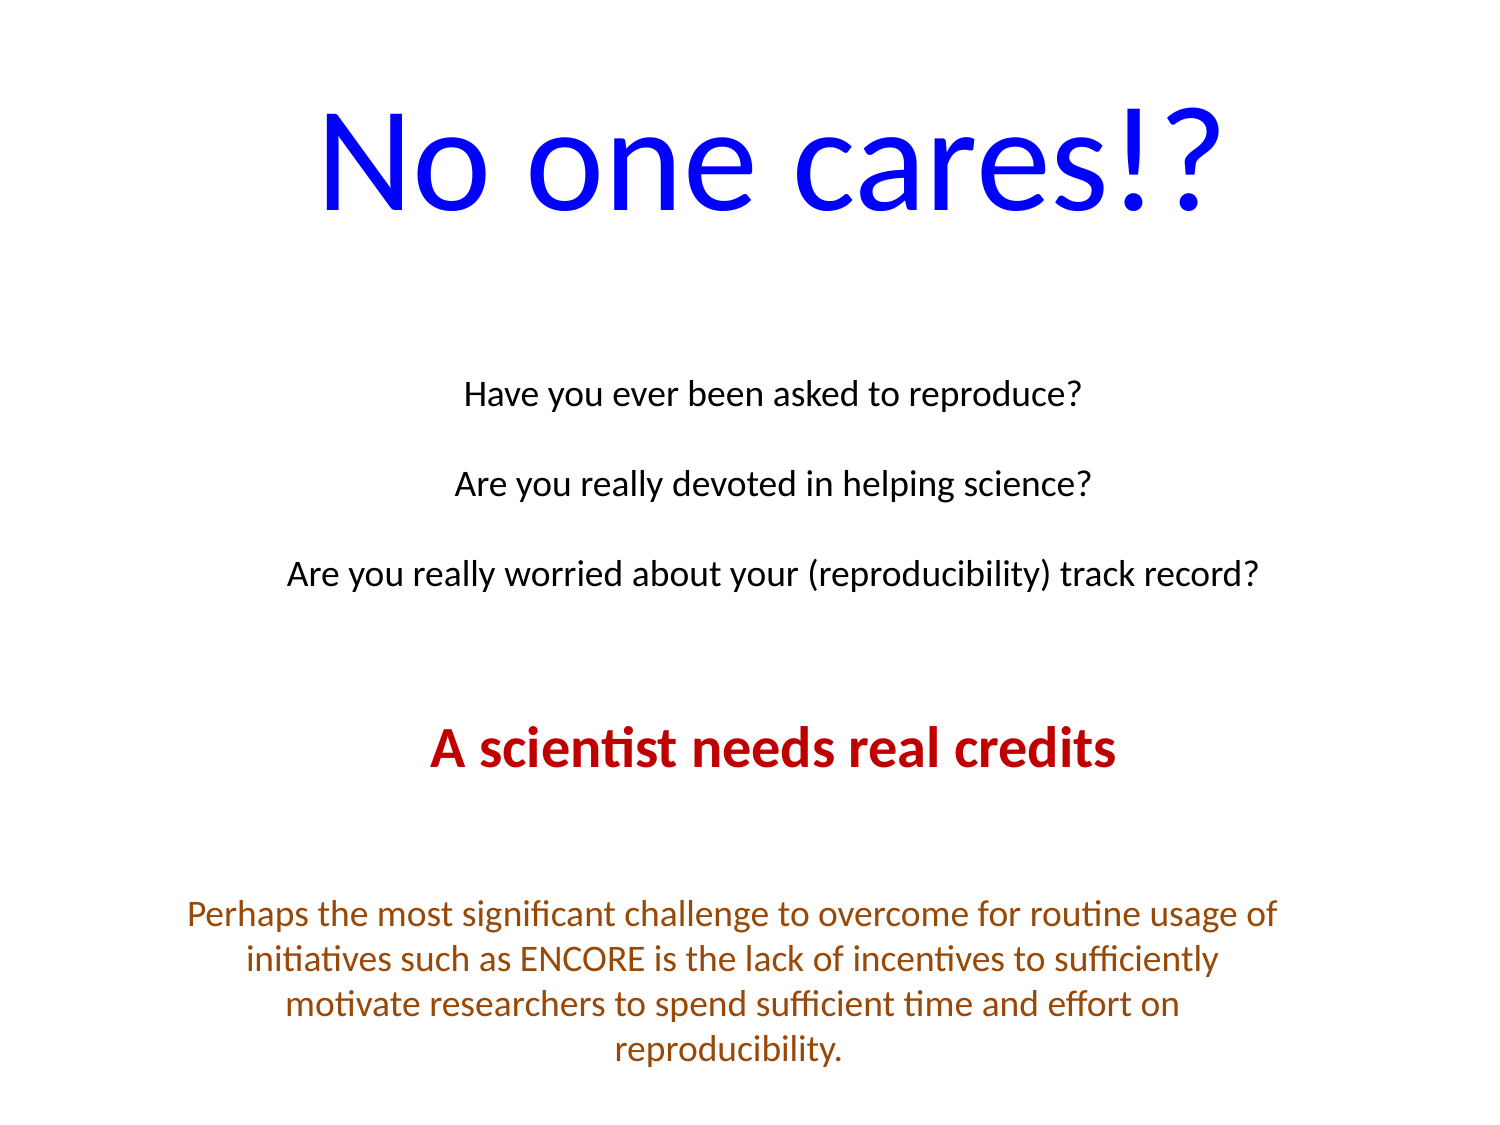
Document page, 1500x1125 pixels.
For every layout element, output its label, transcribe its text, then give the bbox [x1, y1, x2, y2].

text_box Perhaps the most significant challenge to overcome for routine usage of initiatives such as ENCORE is the lack of incentives to sufficiently motivate researchers to spend sufficient time and effort on reproducibility. [161, 881, 1305, 1077]
title No one cares!? [301, 53, 1247, 276]
text_box Have you ever been asked to reproduce? Are you really devoted in helping science? Are you really worried about your (reproducibility) track record? A scientist needs real credits [271, 361, 1276, 877]
